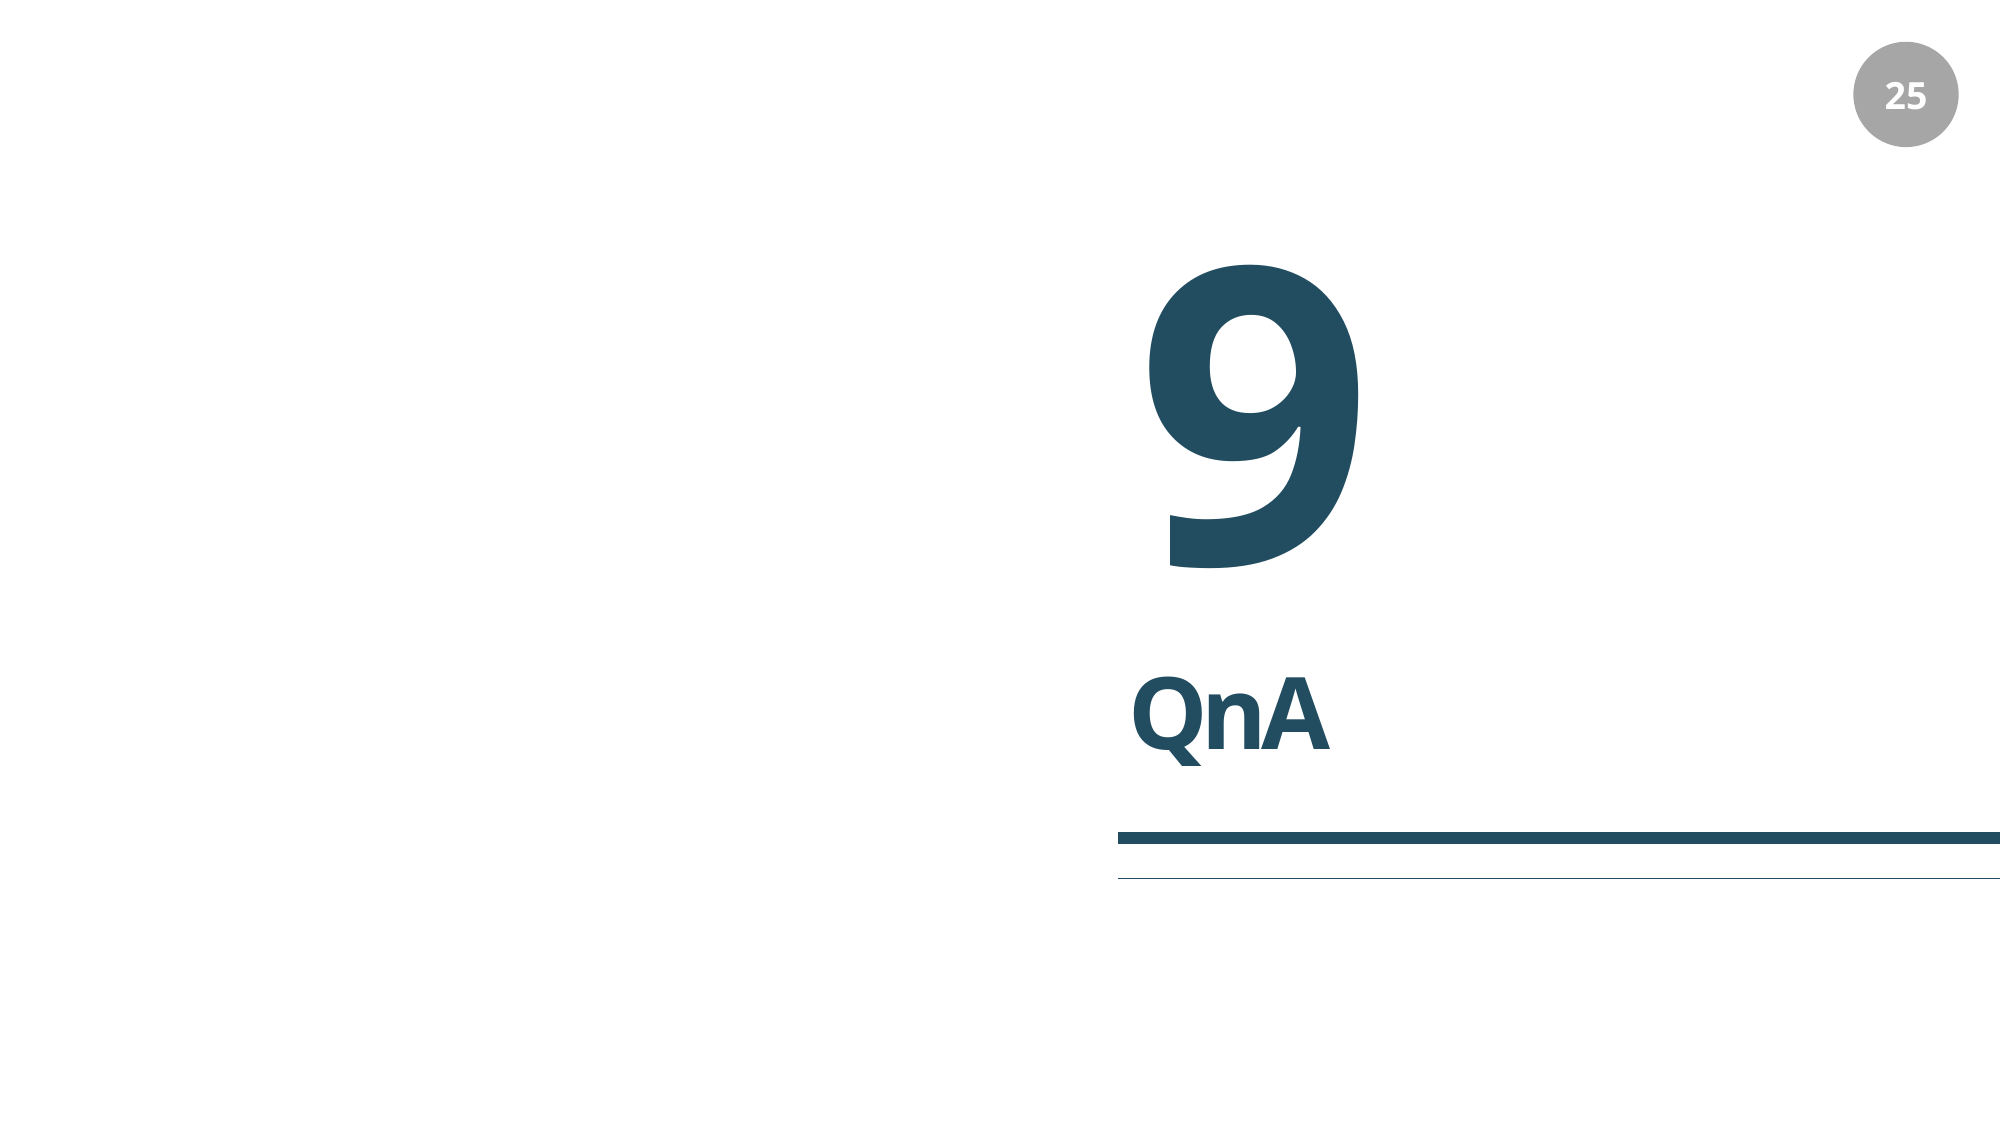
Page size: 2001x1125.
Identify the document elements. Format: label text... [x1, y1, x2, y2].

text_box 25 [1852, 40, 1960, 143]
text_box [1118, 143, 2000, 879]
